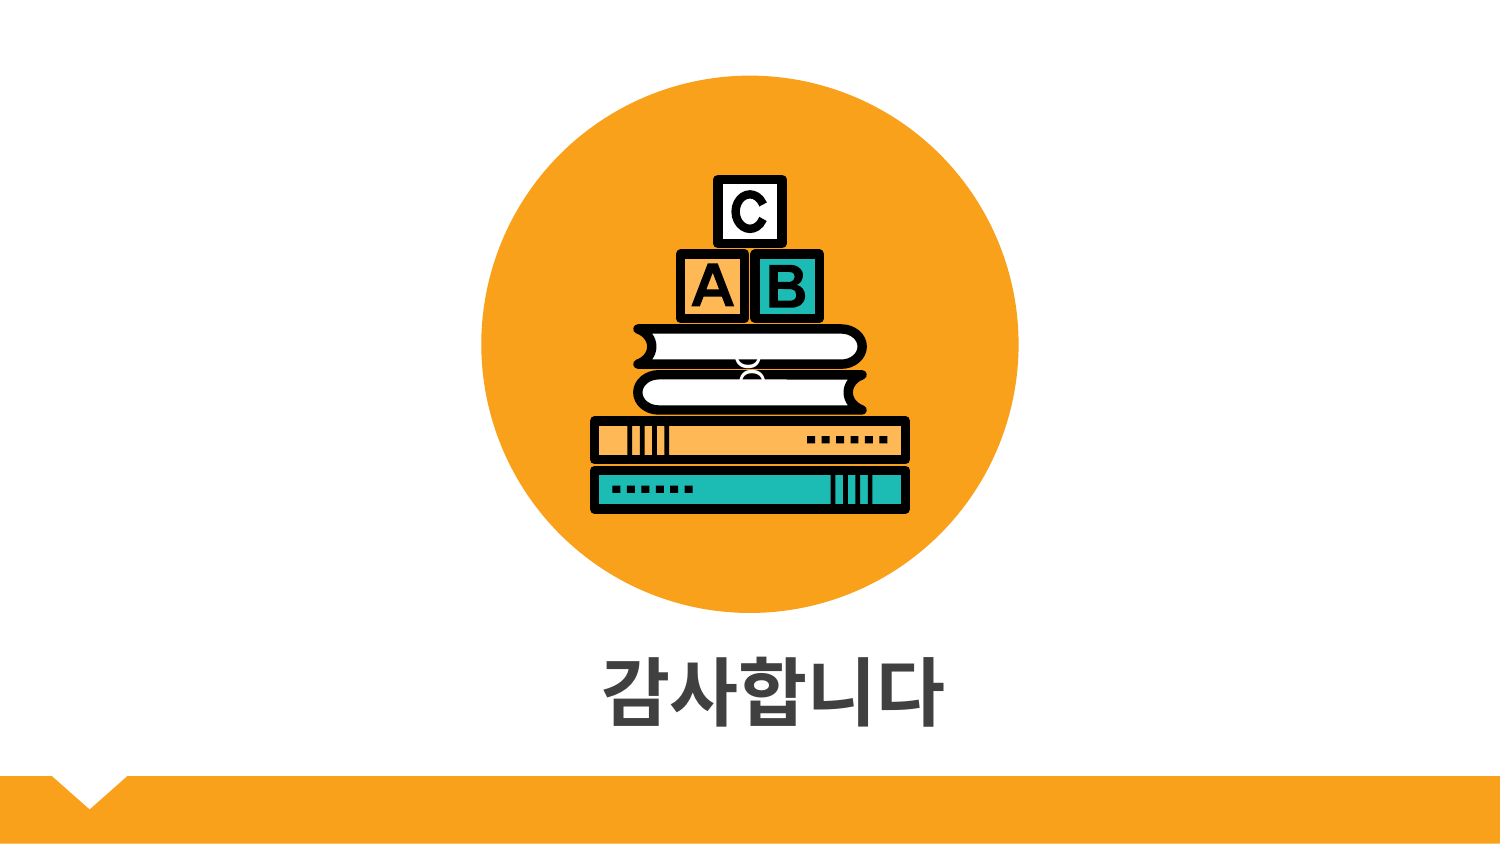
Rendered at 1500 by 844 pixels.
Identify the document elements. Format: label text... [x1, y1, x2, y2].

title 감사합니다 [442, 646, 1105, 735]
